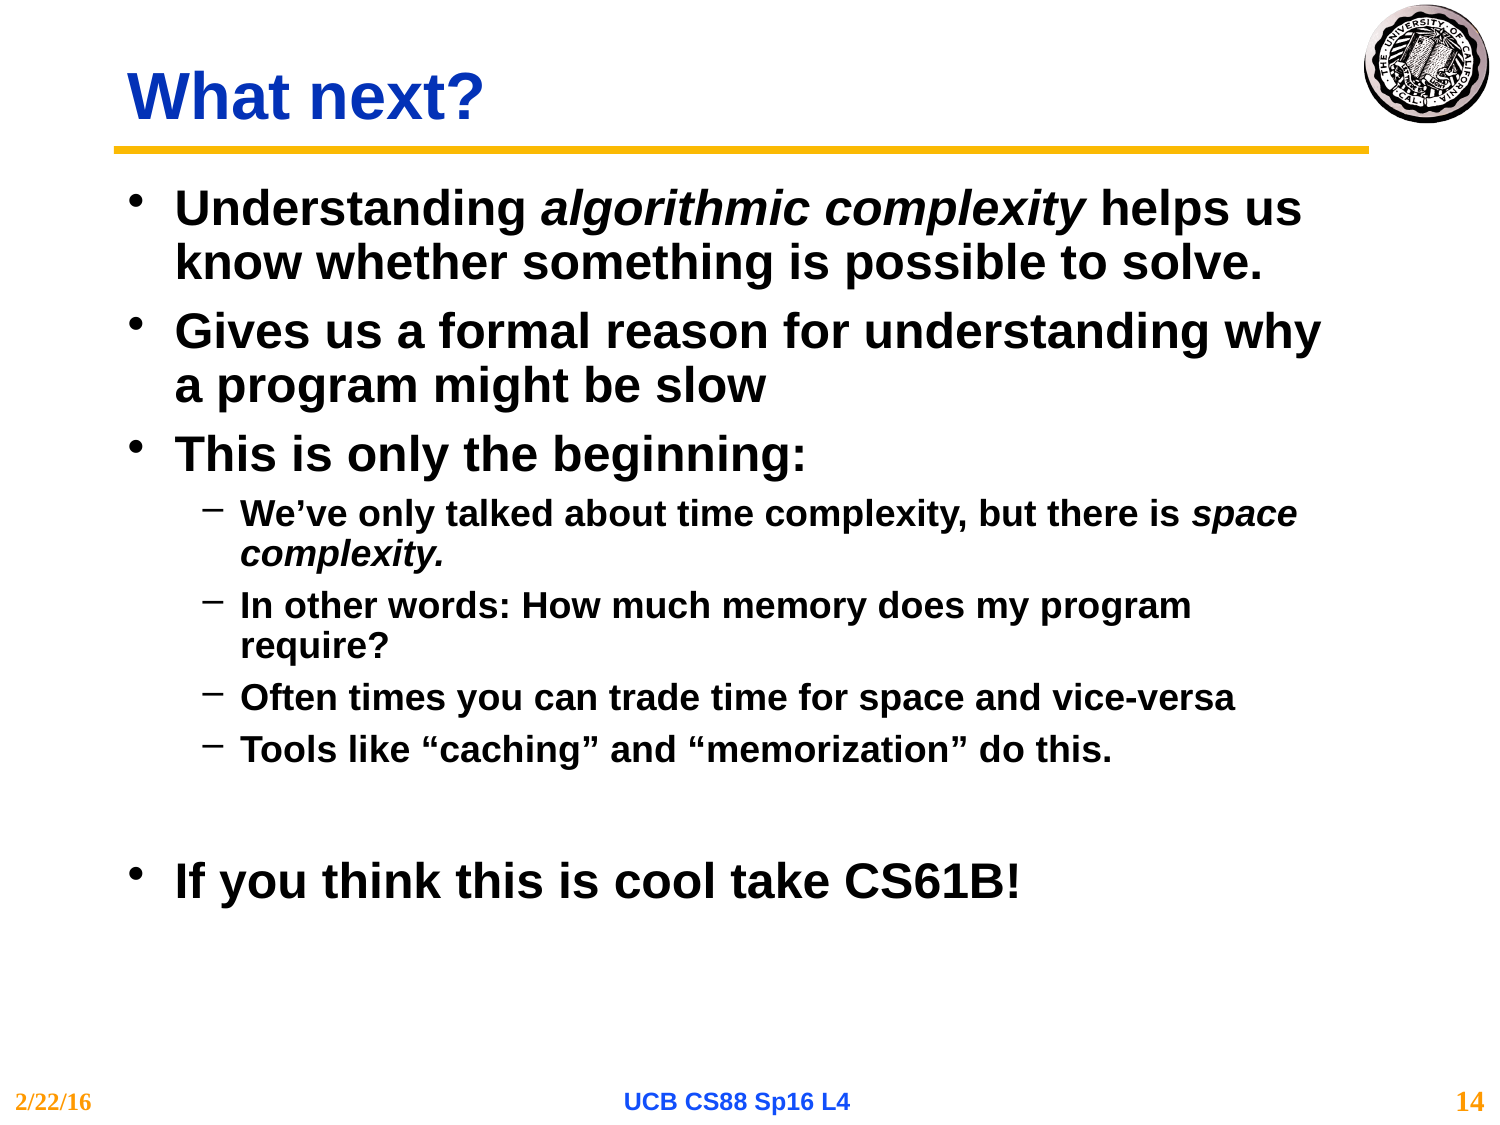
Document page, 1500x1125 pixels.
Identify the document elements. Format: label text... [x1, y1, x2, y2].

slide_number 14 [1412, 1074, 1500, 1125]
footer UCB CS88 Sp16 L4 [499, 1074, 976, 1125]
title What next? [112, 37, 1375, 159]
list Understanding algorithmic complexity helps us know whether something is possible to solve. Gives us a formal reason for understanding why a program might be slow This is only the beginning: We’ve only talked about time complexity, but there is space complexity. In other words: How much memory does my program require? Often times you can trade time for space and vice-versa Tools like “caching” and “memorization” do this. If you think this is cool take CS61B! [112, 174, 1363, 1038]
picture [1350, 0, 1500, 127]
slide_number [0, 1074, 251, 1125]
